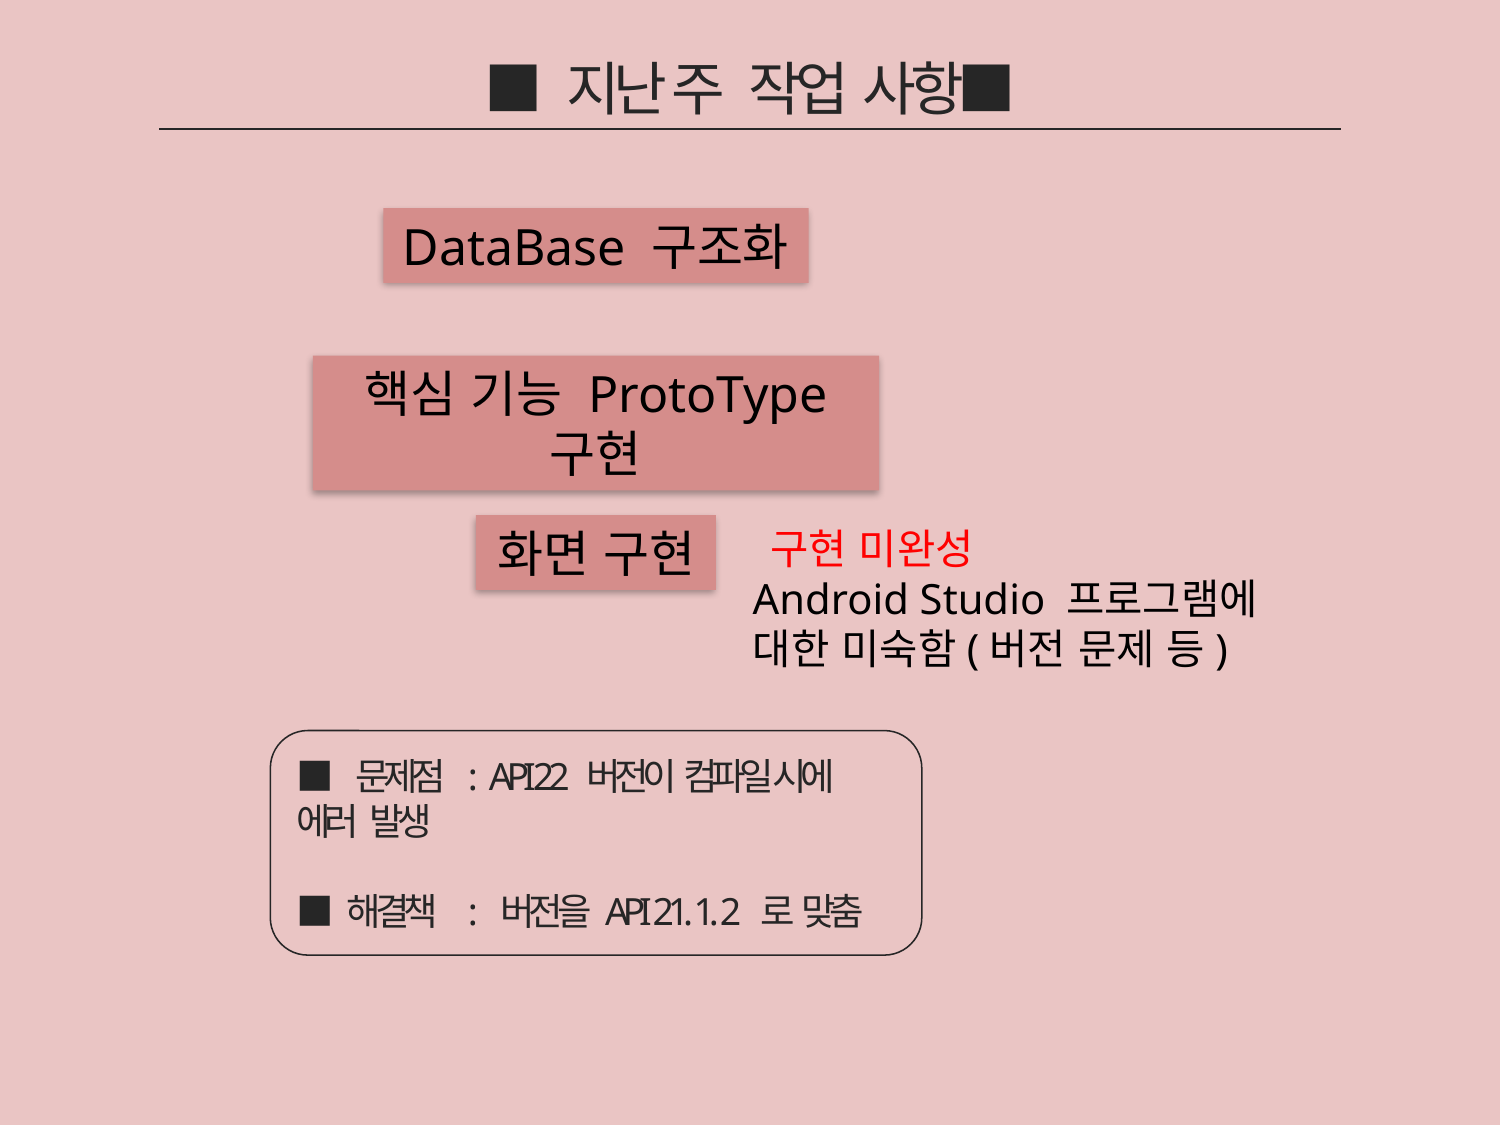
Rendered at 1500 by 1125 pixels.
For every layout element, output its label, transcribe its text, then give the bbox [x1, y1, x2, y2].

text_box 핵심 기능 ProtoType 구현 [312, 355, 880, 491]
text_box DataBase 구조화 [383, 208, 809, 283]
text_box ■ 문제점 : API 22 버전이 컴파일 시에 에러 발생 ■ 해결책 : 버전을 API 21. 1. 2 로 맞춤 [268, 728, 924, 958]
text_box ■ 지난 주 작업 사항■ [321, 45, 1179, 128]
text_box 구현 미완성 Android Studio 프로그램에 대한 미숙함(버전 문제 등) [737, 515, 1317, 681]
text_box 화면 구현 [475, 515, 716, 590]
